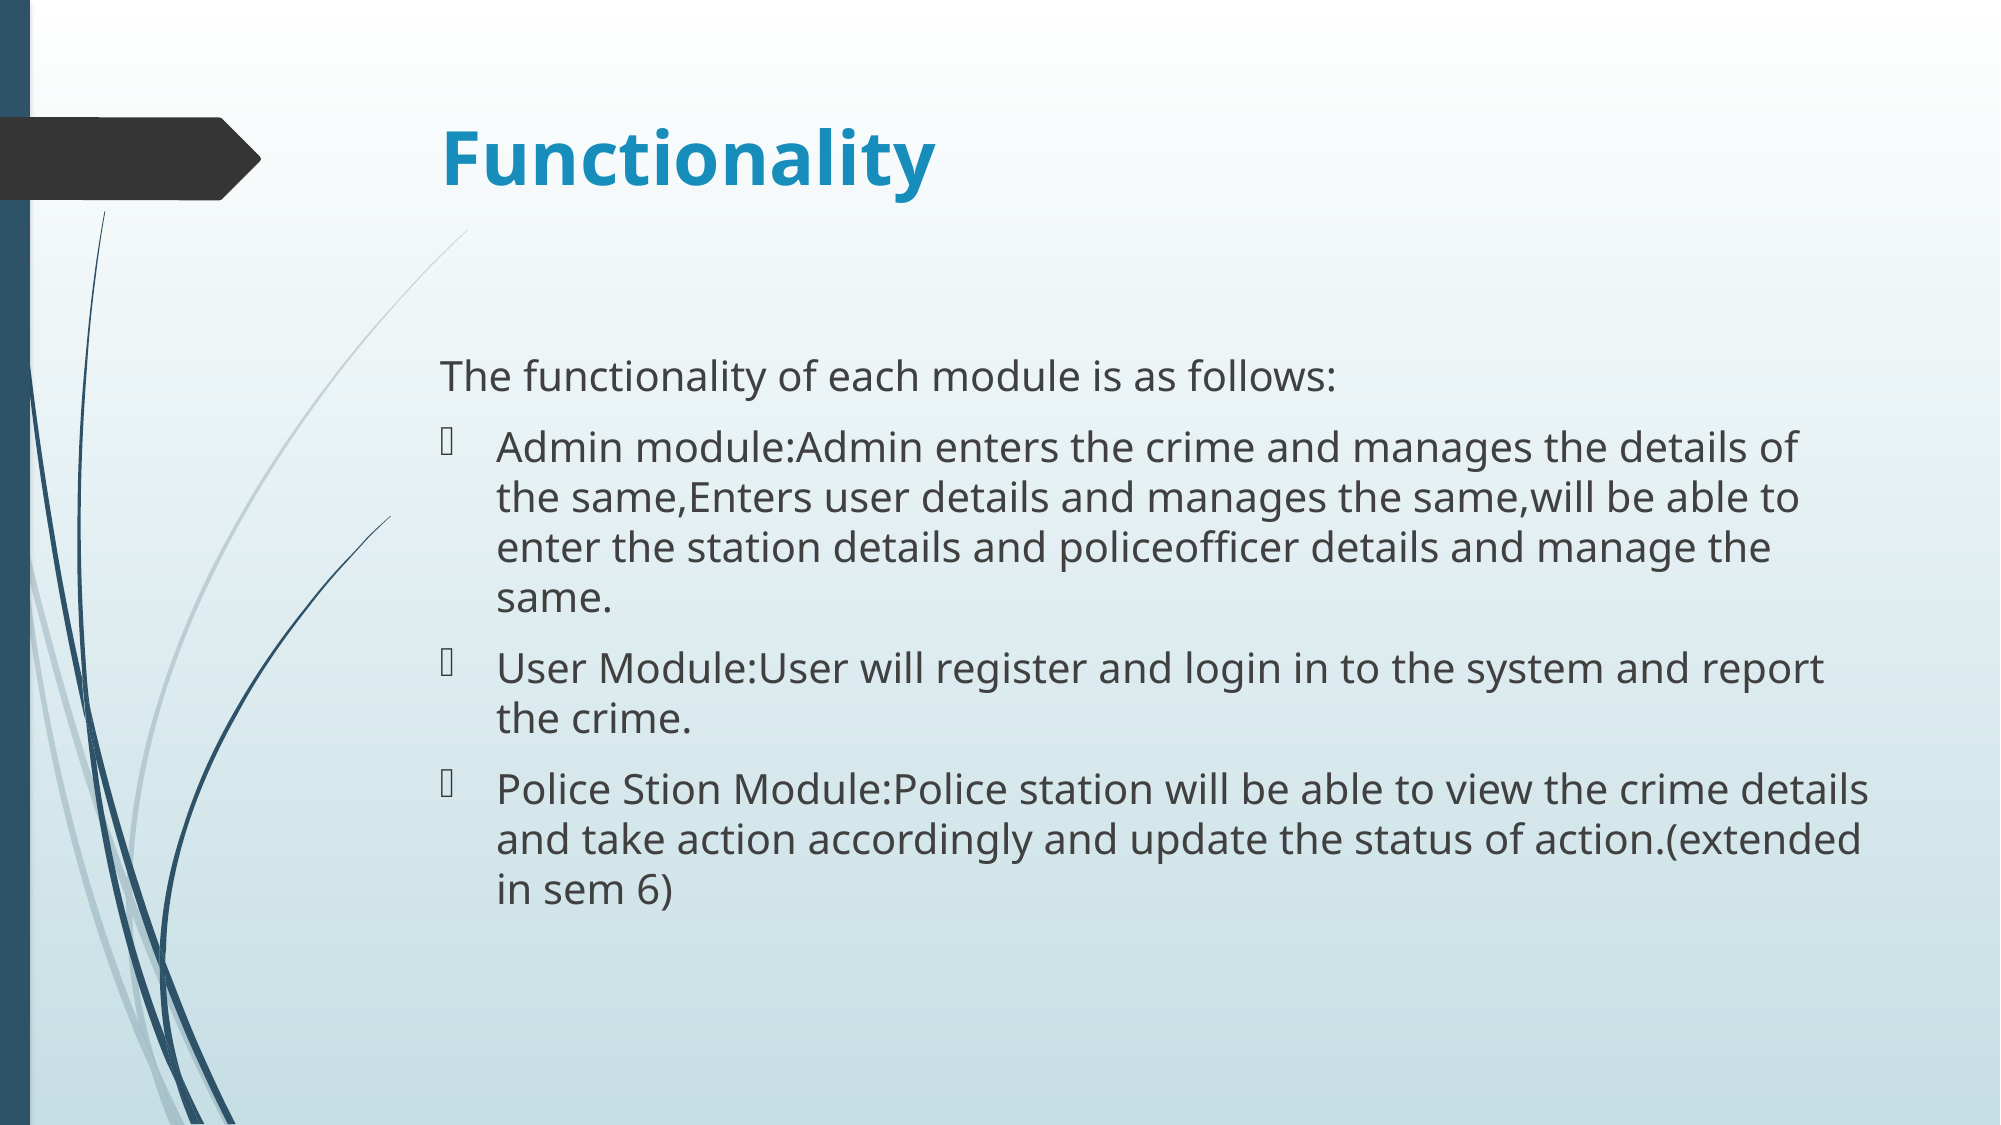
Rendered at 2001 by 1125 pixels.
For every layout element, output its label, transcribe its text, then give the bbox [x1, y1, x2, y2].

list The functionality of each module is as follows: Admin module:Admin enters the crime and manages the details of the same,Enters user details and manages the same,will be able to enter the station details and policeofficer details and manage the same. User Module:User will register and login in to the system and report the crime. Police Stion Module:Police station will be able to view the crime details and take action accordingly and update the status of action.(extended in sem 6) [424, 341, 1888, 962]
title Functionality [425, 102, 1888, 313]
